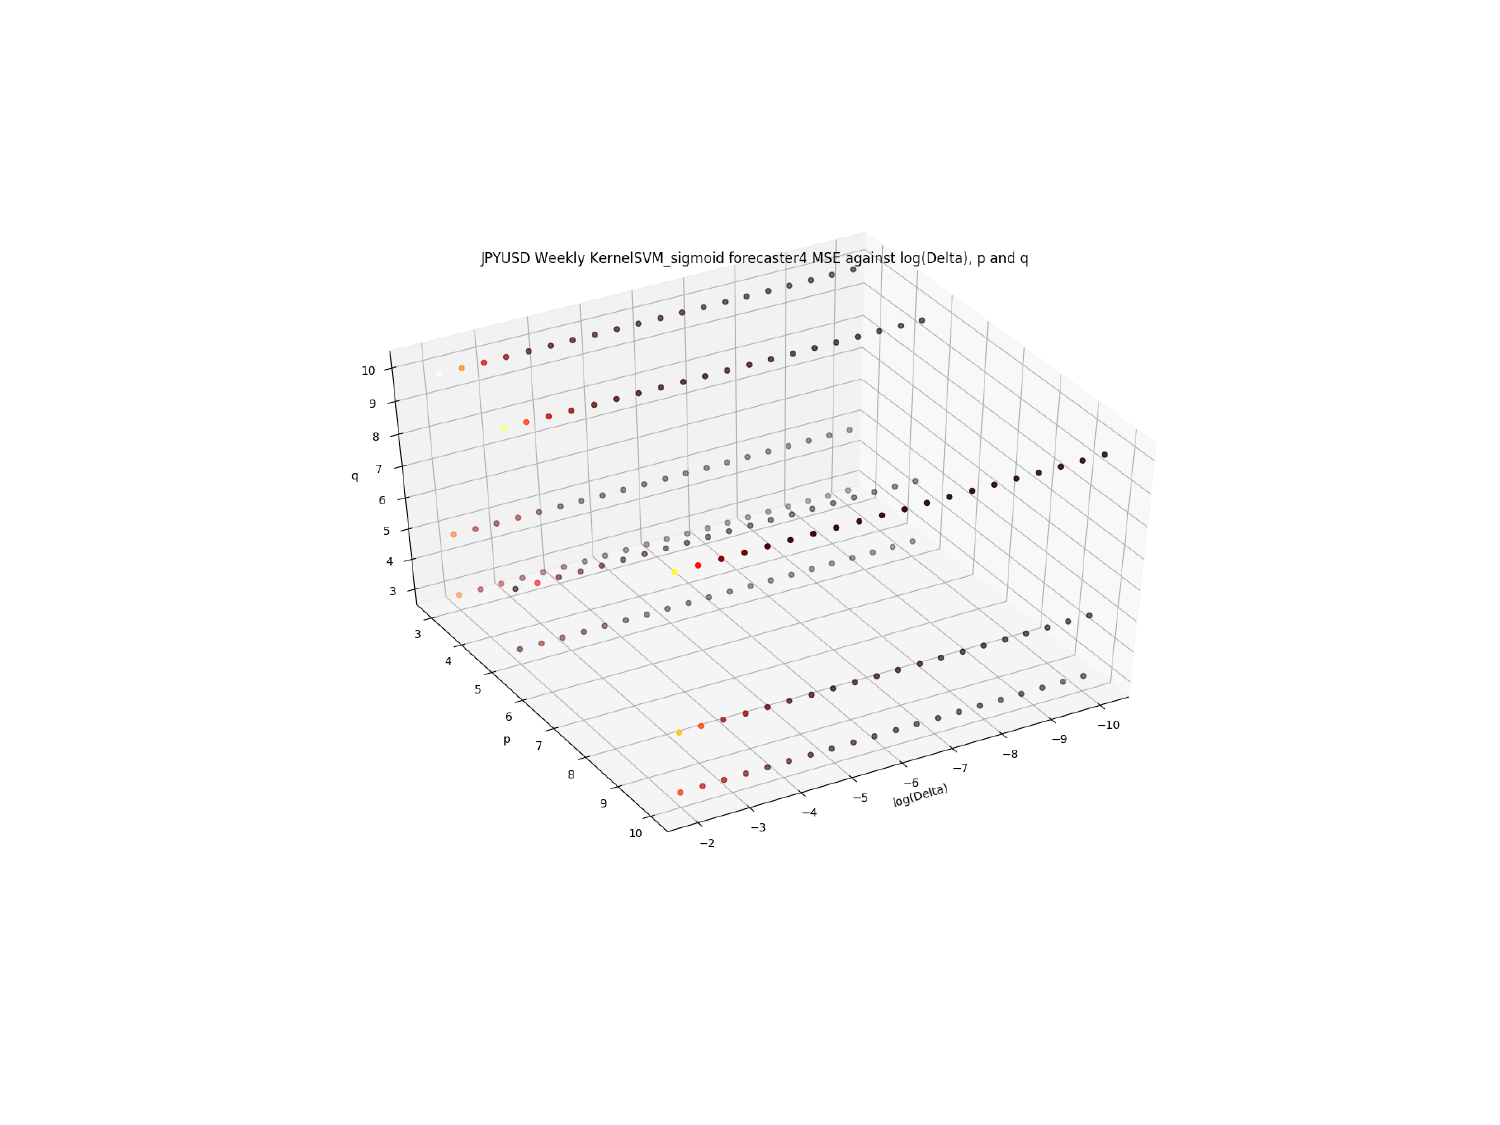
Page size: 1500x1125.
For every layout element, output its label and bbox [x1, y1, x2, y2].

picture [119, 119, 1358, 946]
